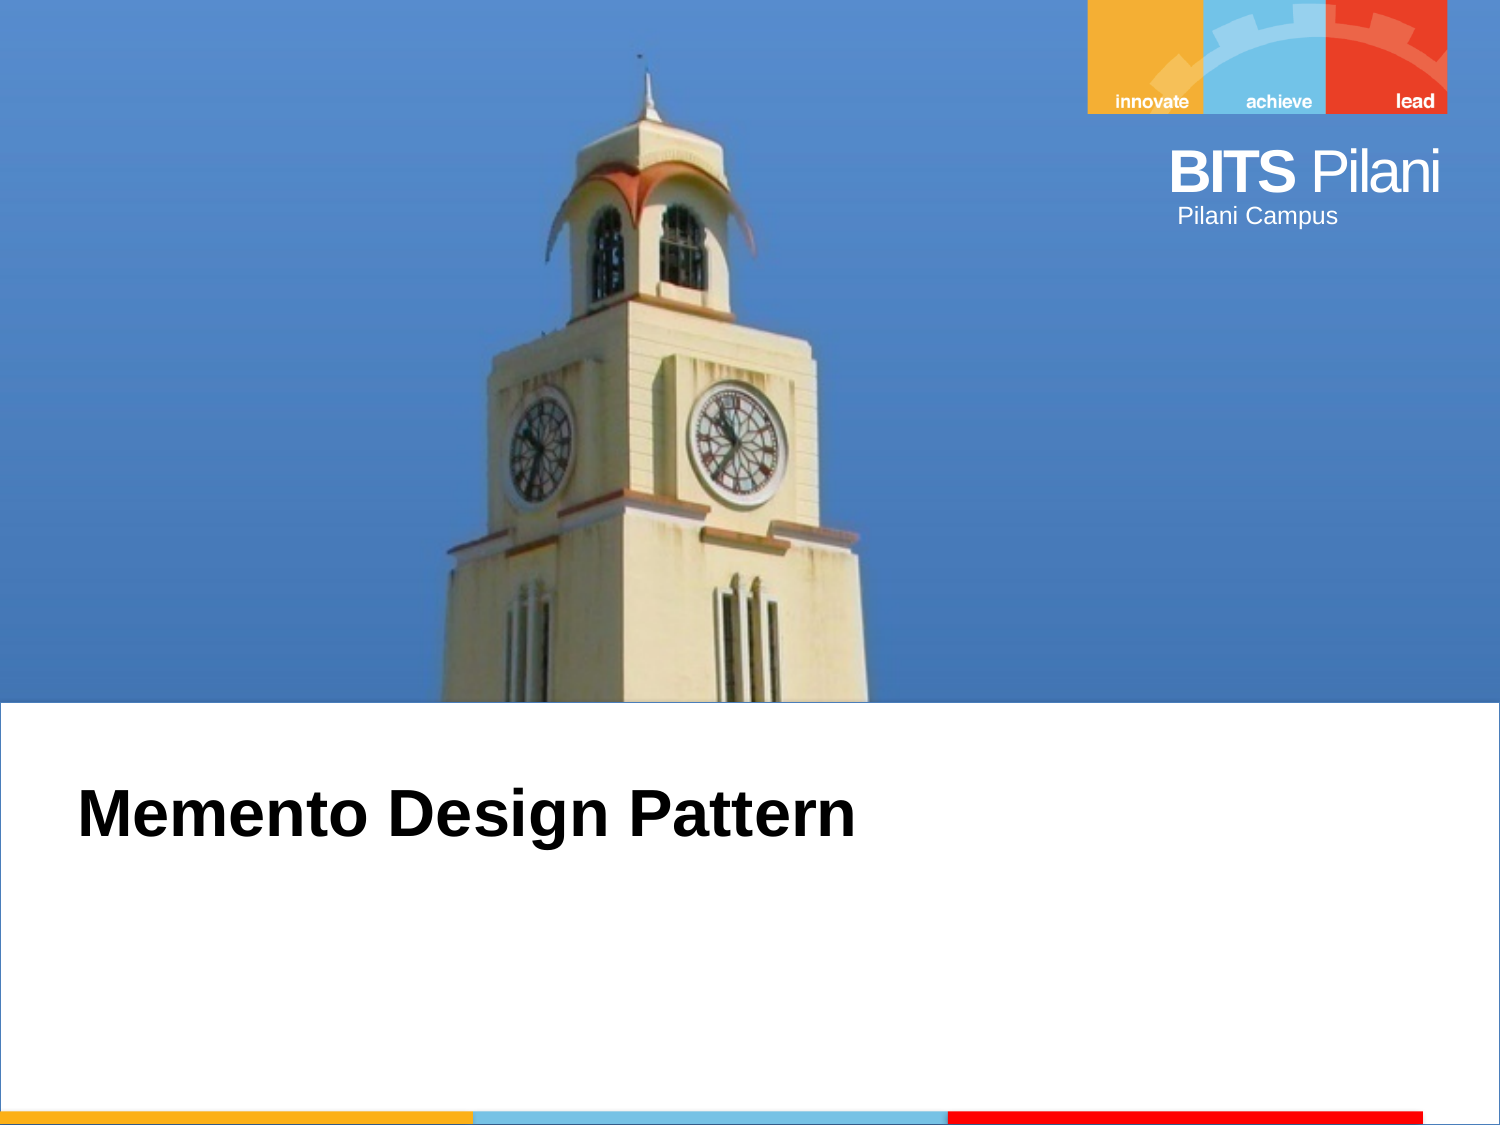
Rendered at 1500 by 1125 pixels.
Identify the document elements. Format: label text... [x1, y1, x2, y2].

picture [0, 0, 1500, 702]
text_box Memento Design Pattern [62, 762, 1400, 858]
